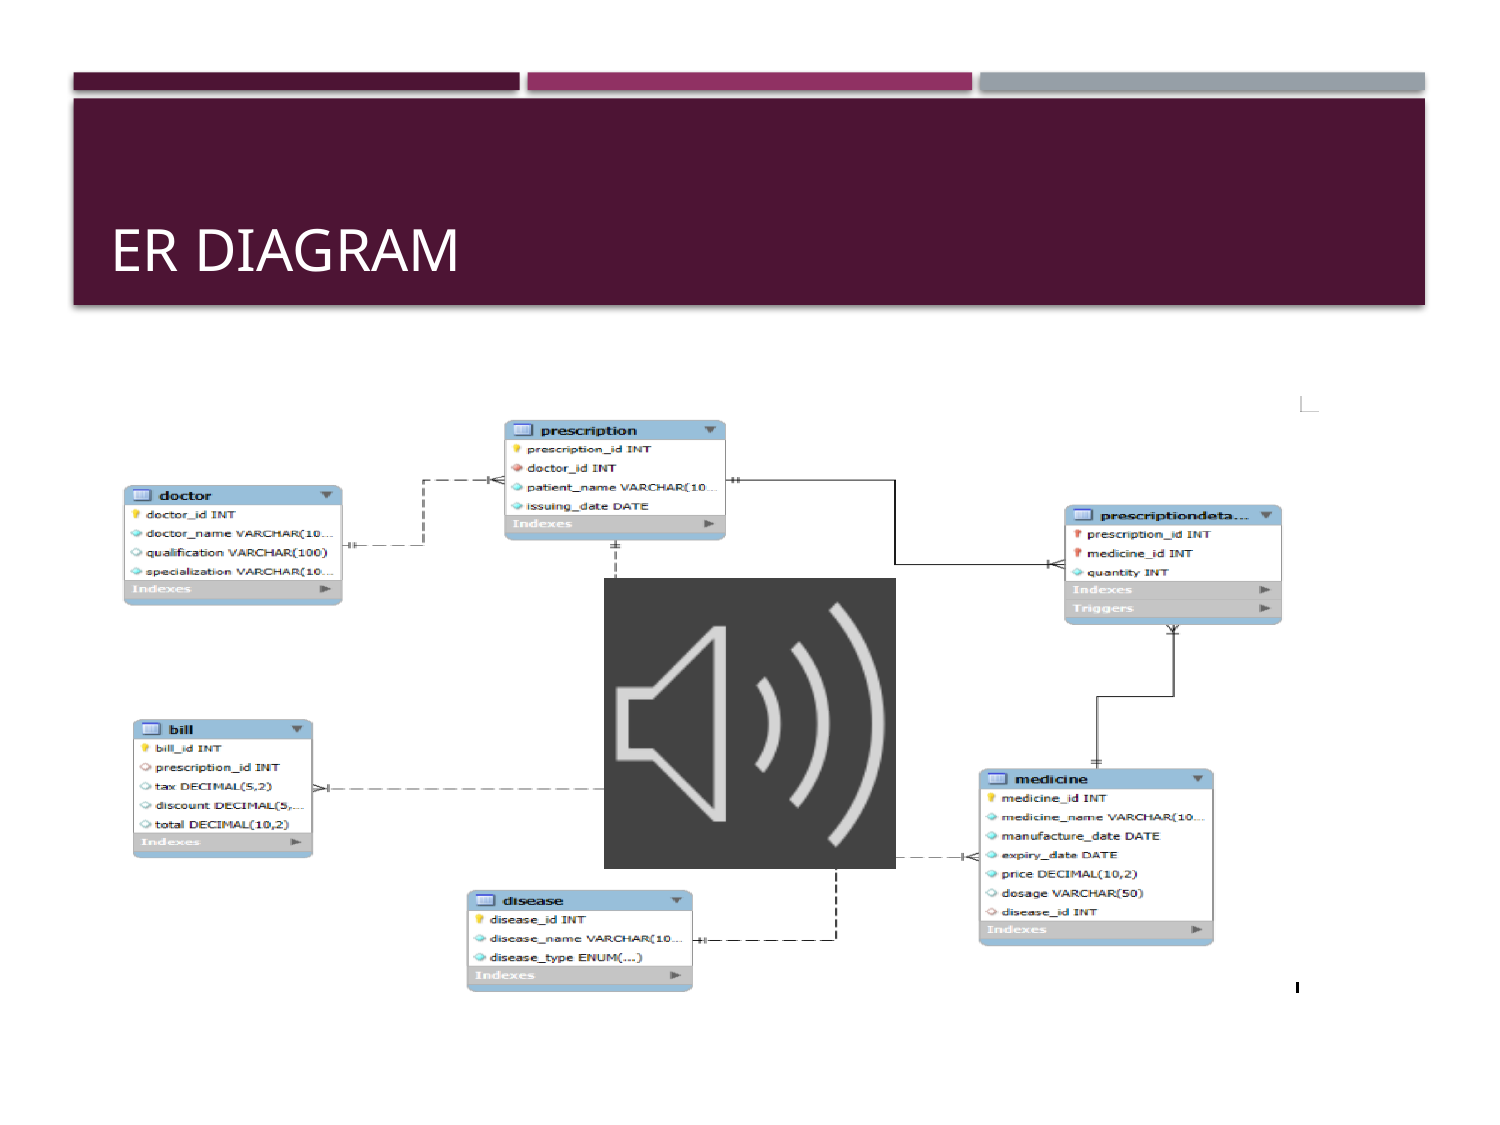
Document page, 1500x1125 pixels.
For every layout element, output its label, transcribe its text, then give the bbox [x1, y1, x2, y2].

title ER Diagram [95, 112, 1406, 291]
picture [602, 576, 898, 871]
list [111, 395, 1320, 993]
